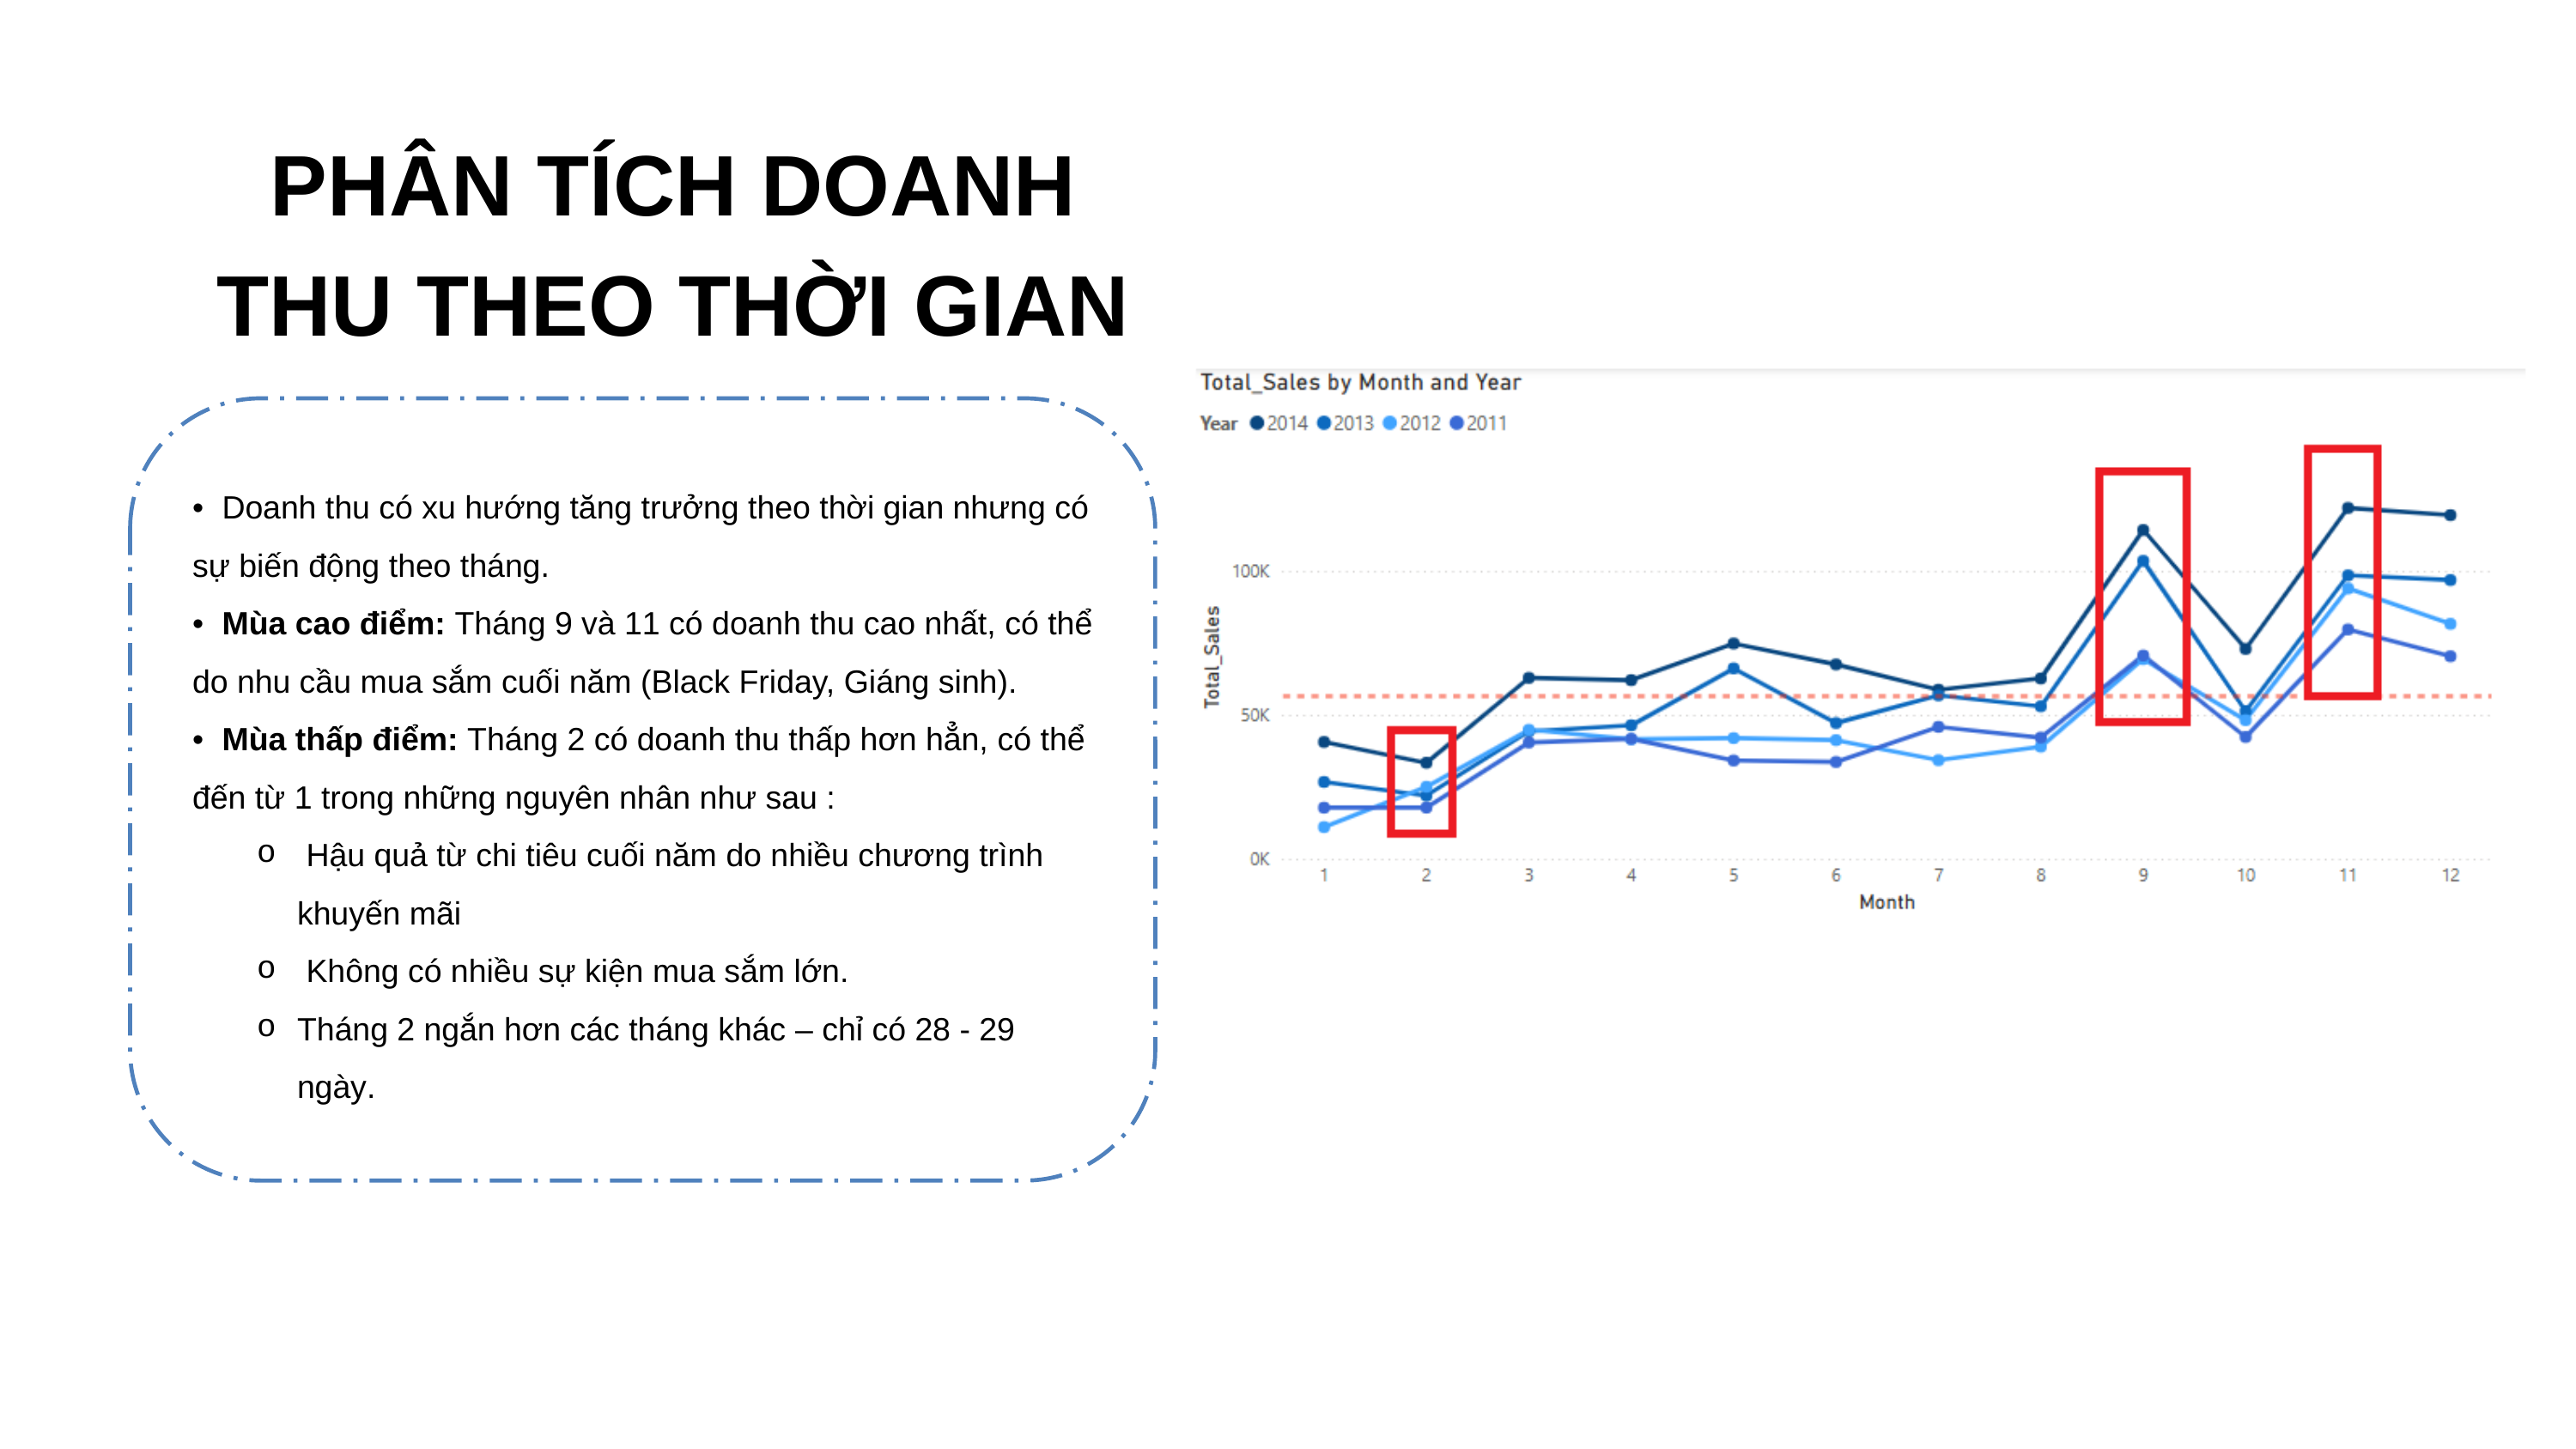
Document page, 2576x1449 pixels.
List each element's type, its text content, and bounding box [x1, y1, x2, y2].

text_box PHÂN TÍCH DOANH THU THEO THỜI GIAN [171, 112, 1176, 354]
picture [1133, 326, 2576, 982]
text_box [130, 397, 1156, 1181]
